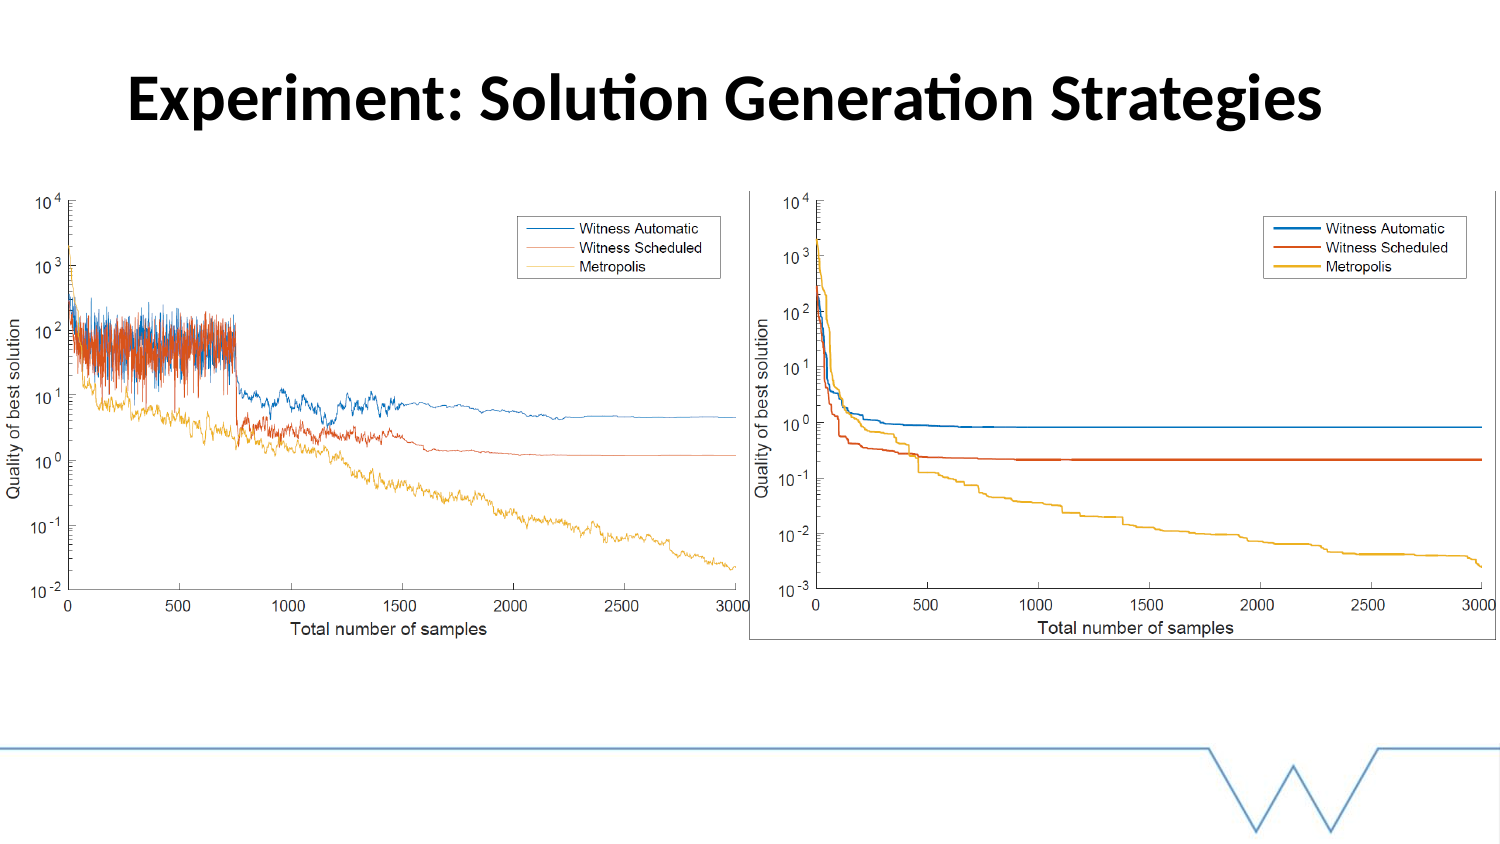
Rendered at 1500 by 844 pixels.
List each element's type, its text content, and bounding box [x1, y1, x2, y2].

title Experiment: Solution Generation Strategies [112, 28, 1388, 160]
picture [0, 743, 1500, 844]
picture [3, 191, 1496, 641]
